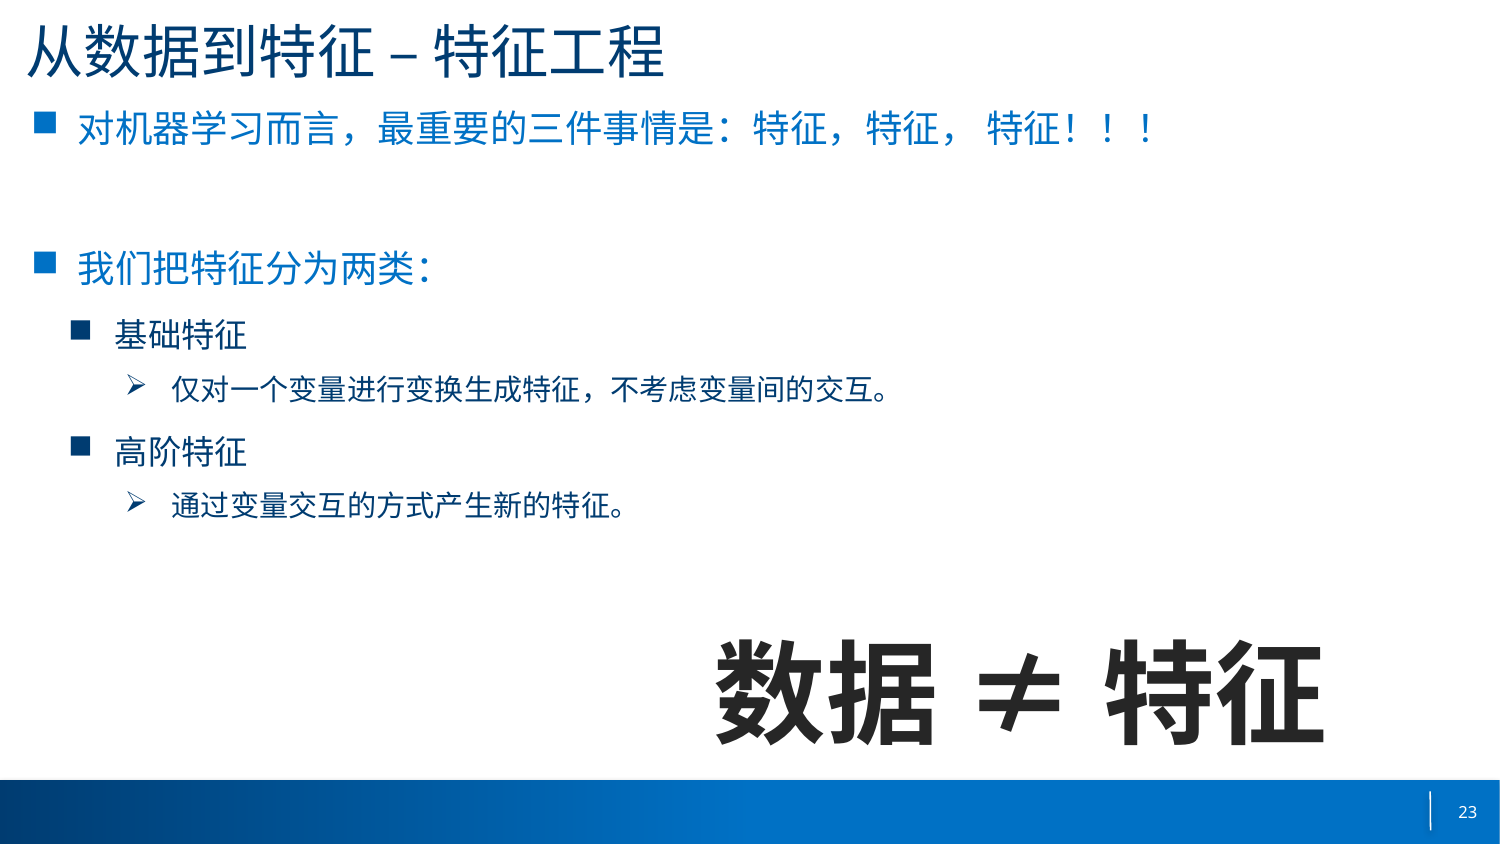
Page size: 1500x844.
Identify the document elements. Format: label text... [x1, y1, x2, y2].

title 从数据到特征 – 特征工程 [25, 15, 1376, 159]
slide_number 23 [1127, 791, 1478, 837]
text_box 对机器学习而言，最重要的三件事情是：特征，特征， 特征！！！ 我们把特征分为两类： 基础特征 仅对一个变量进行变换生成特征，不考虑变量间的交互。 高阶特征 通过变量交互的方式产生新的特征。 [16, 97, 1367, 767]
text_box 数据 ≠ 特征 [698, 615, 1342, 765]
